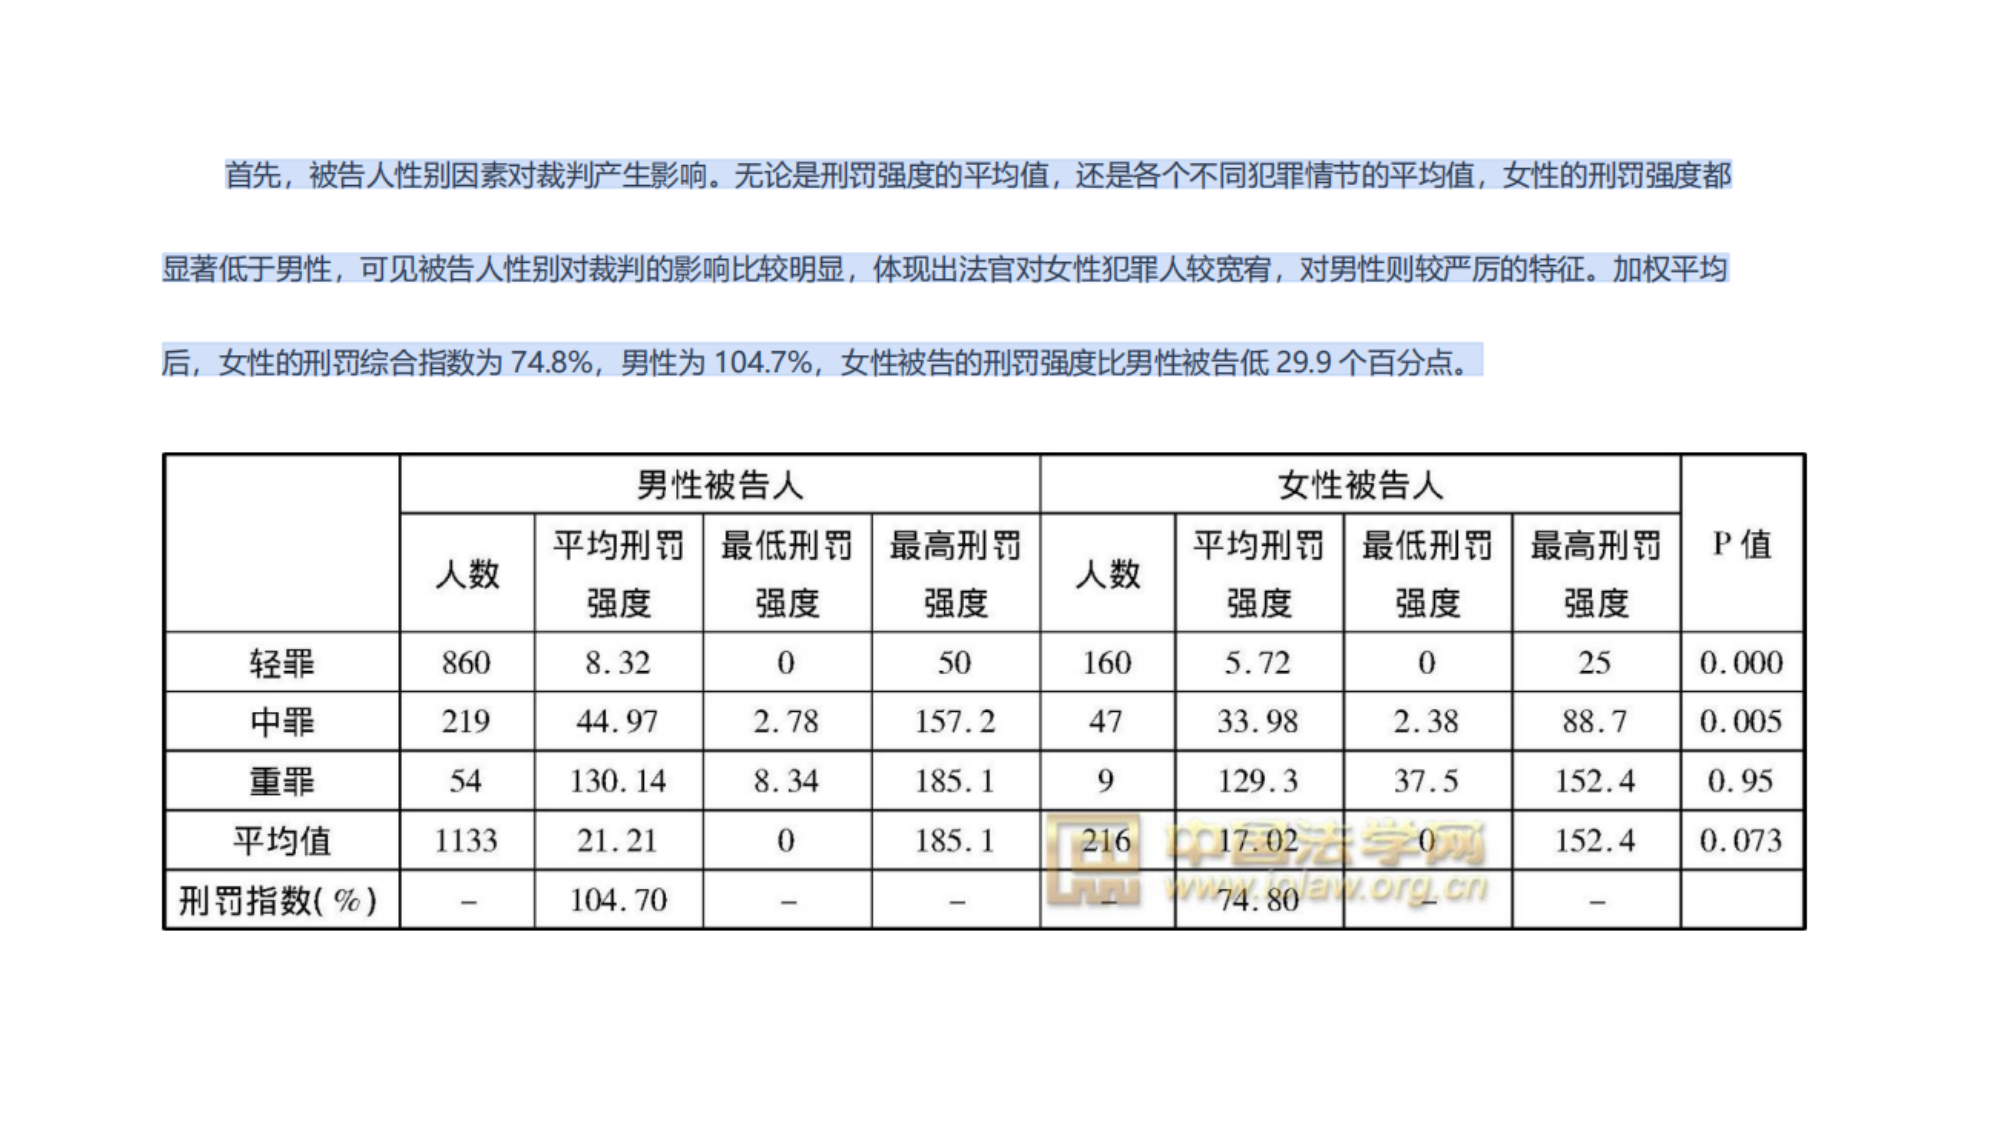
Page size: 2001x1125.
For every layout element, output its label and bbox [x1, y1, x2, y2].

picture [86, 145, 1842, 934]
